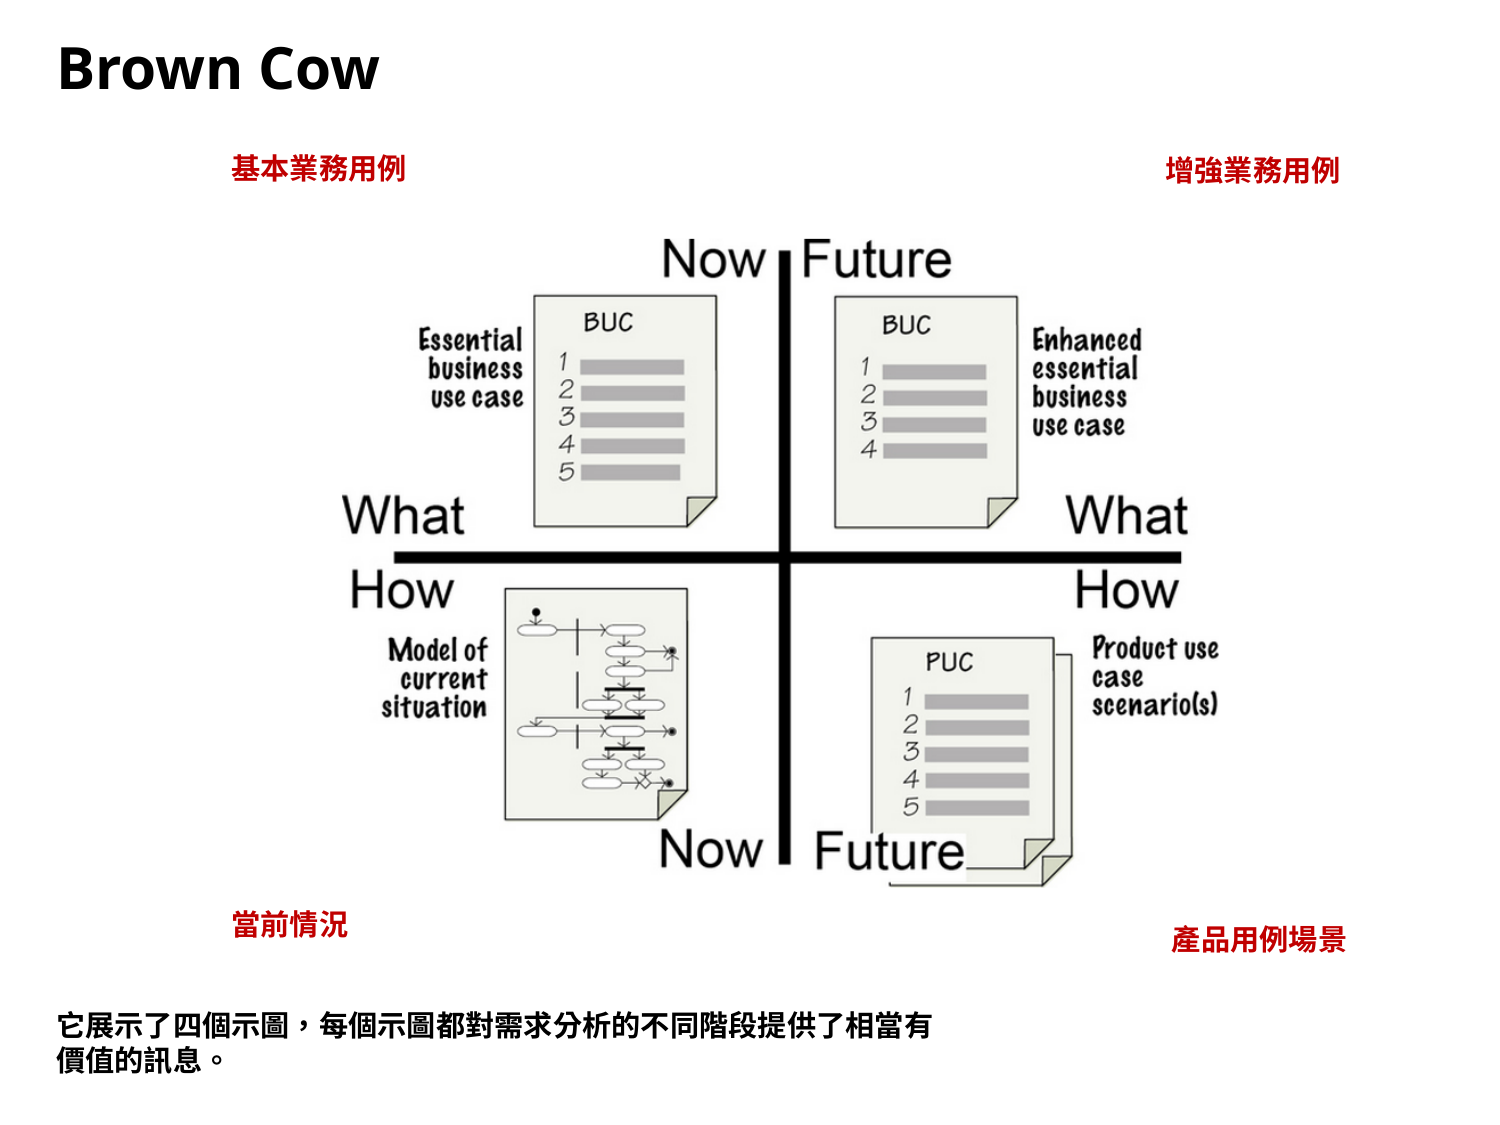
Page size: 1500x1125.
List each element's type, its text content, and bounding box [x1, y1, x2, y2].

text_box 它展示了四個示圖，每個示圖都對需求分析的不同階段提供了相當有價值的訊息。 [41, 999, 960, 1085]
text_box 基本業務用例 [216, 142, 423, 193]
text_box 產品用例場景 [1157, 914, 1363, 964]
picture [333, 231, 1229, 906]
text_box 增強業務用例 [1150, 145, 1357, 195]
text_box 當前情況 [216, 898, 364, 949]
text_box Brown Cow 模型 [41, 23, 727, 109]
